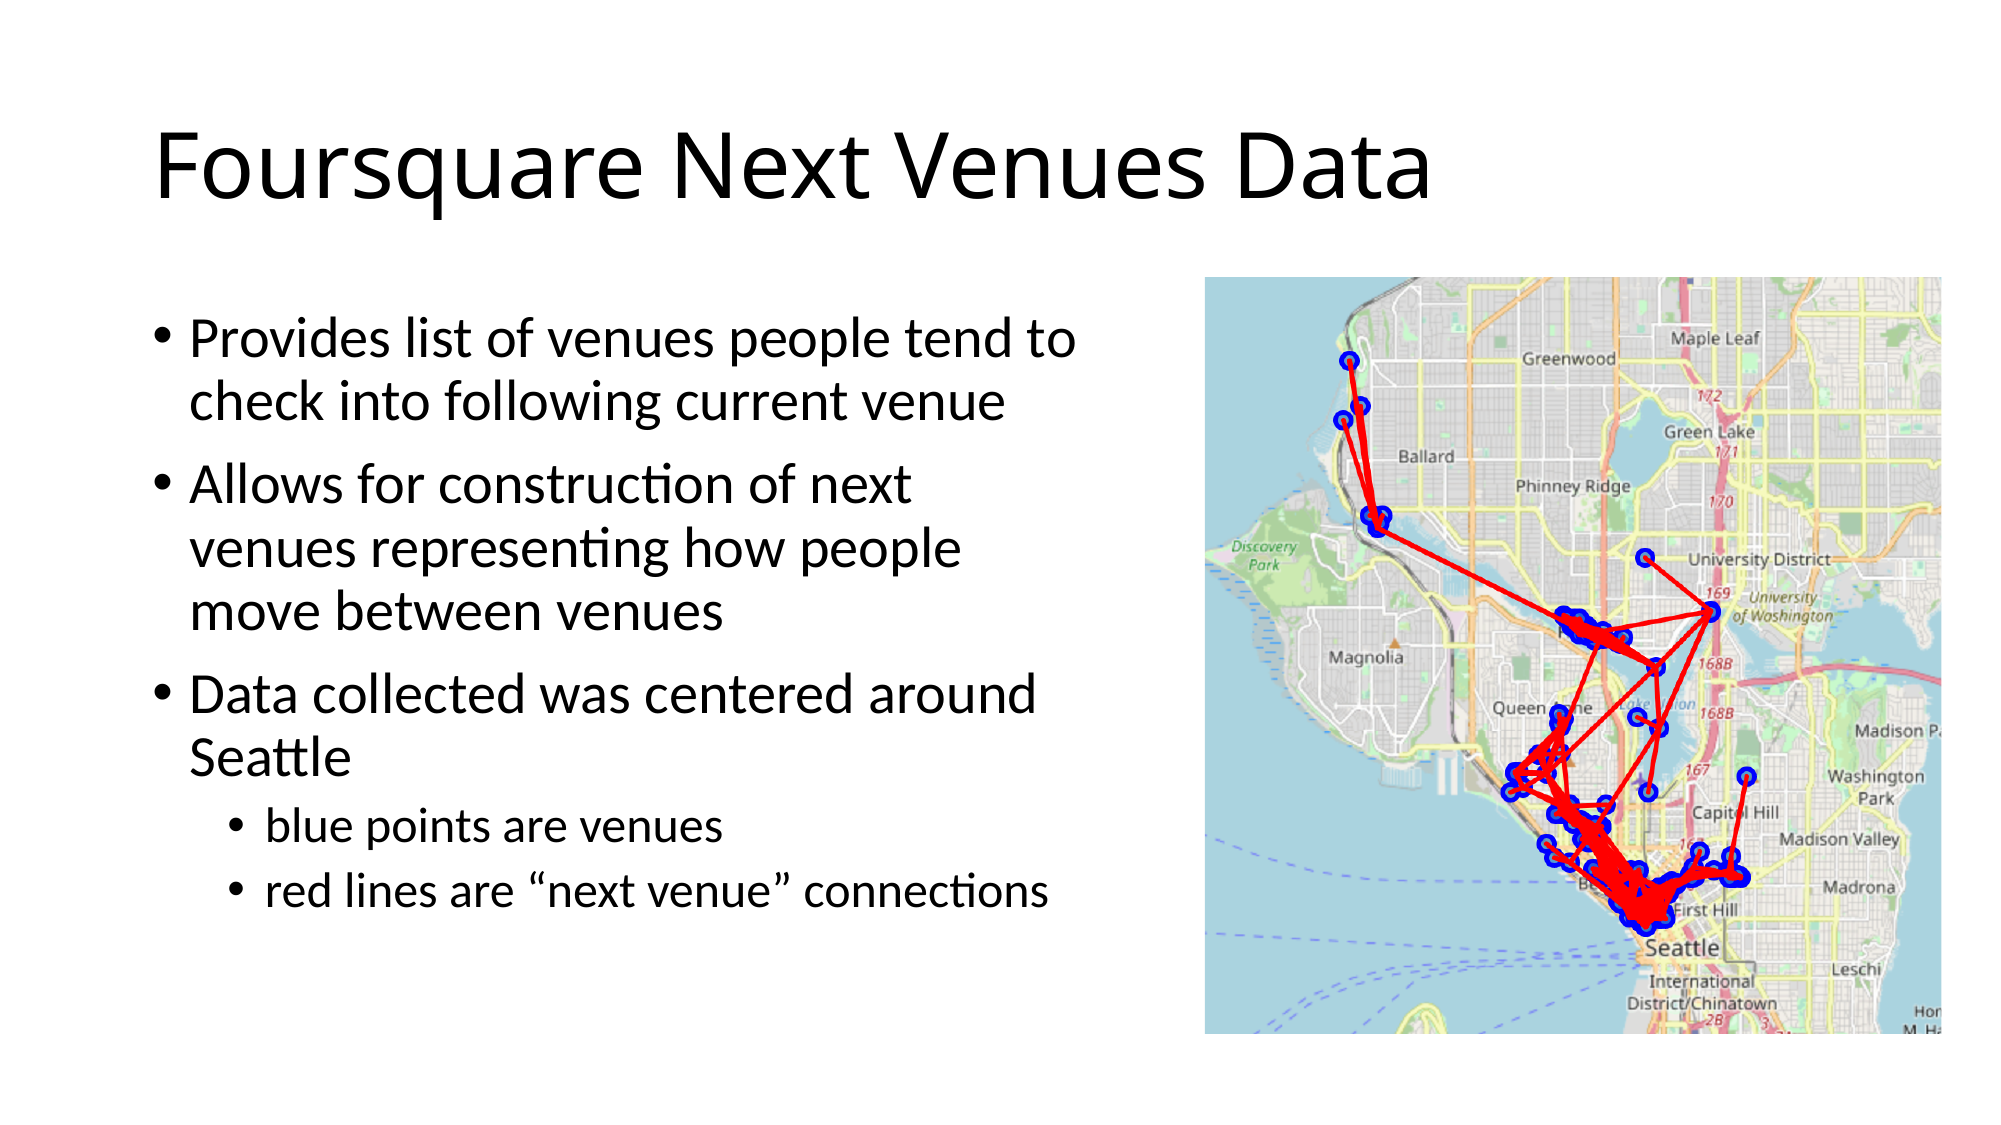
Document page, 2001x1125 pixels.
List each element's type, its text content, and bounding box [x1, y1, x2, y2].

title Foursquare Next Venues Data [137, 59, 1863, 278]
list Provides list of venues people tend to check into following current venue Allows for construction of next venues representing how people move between venues Data collected was centered around Seattle blue points are venues red lines are “next venue” connections [137, 299, 1105, 1014]
picture [1204, 277, 1942, 1034]
